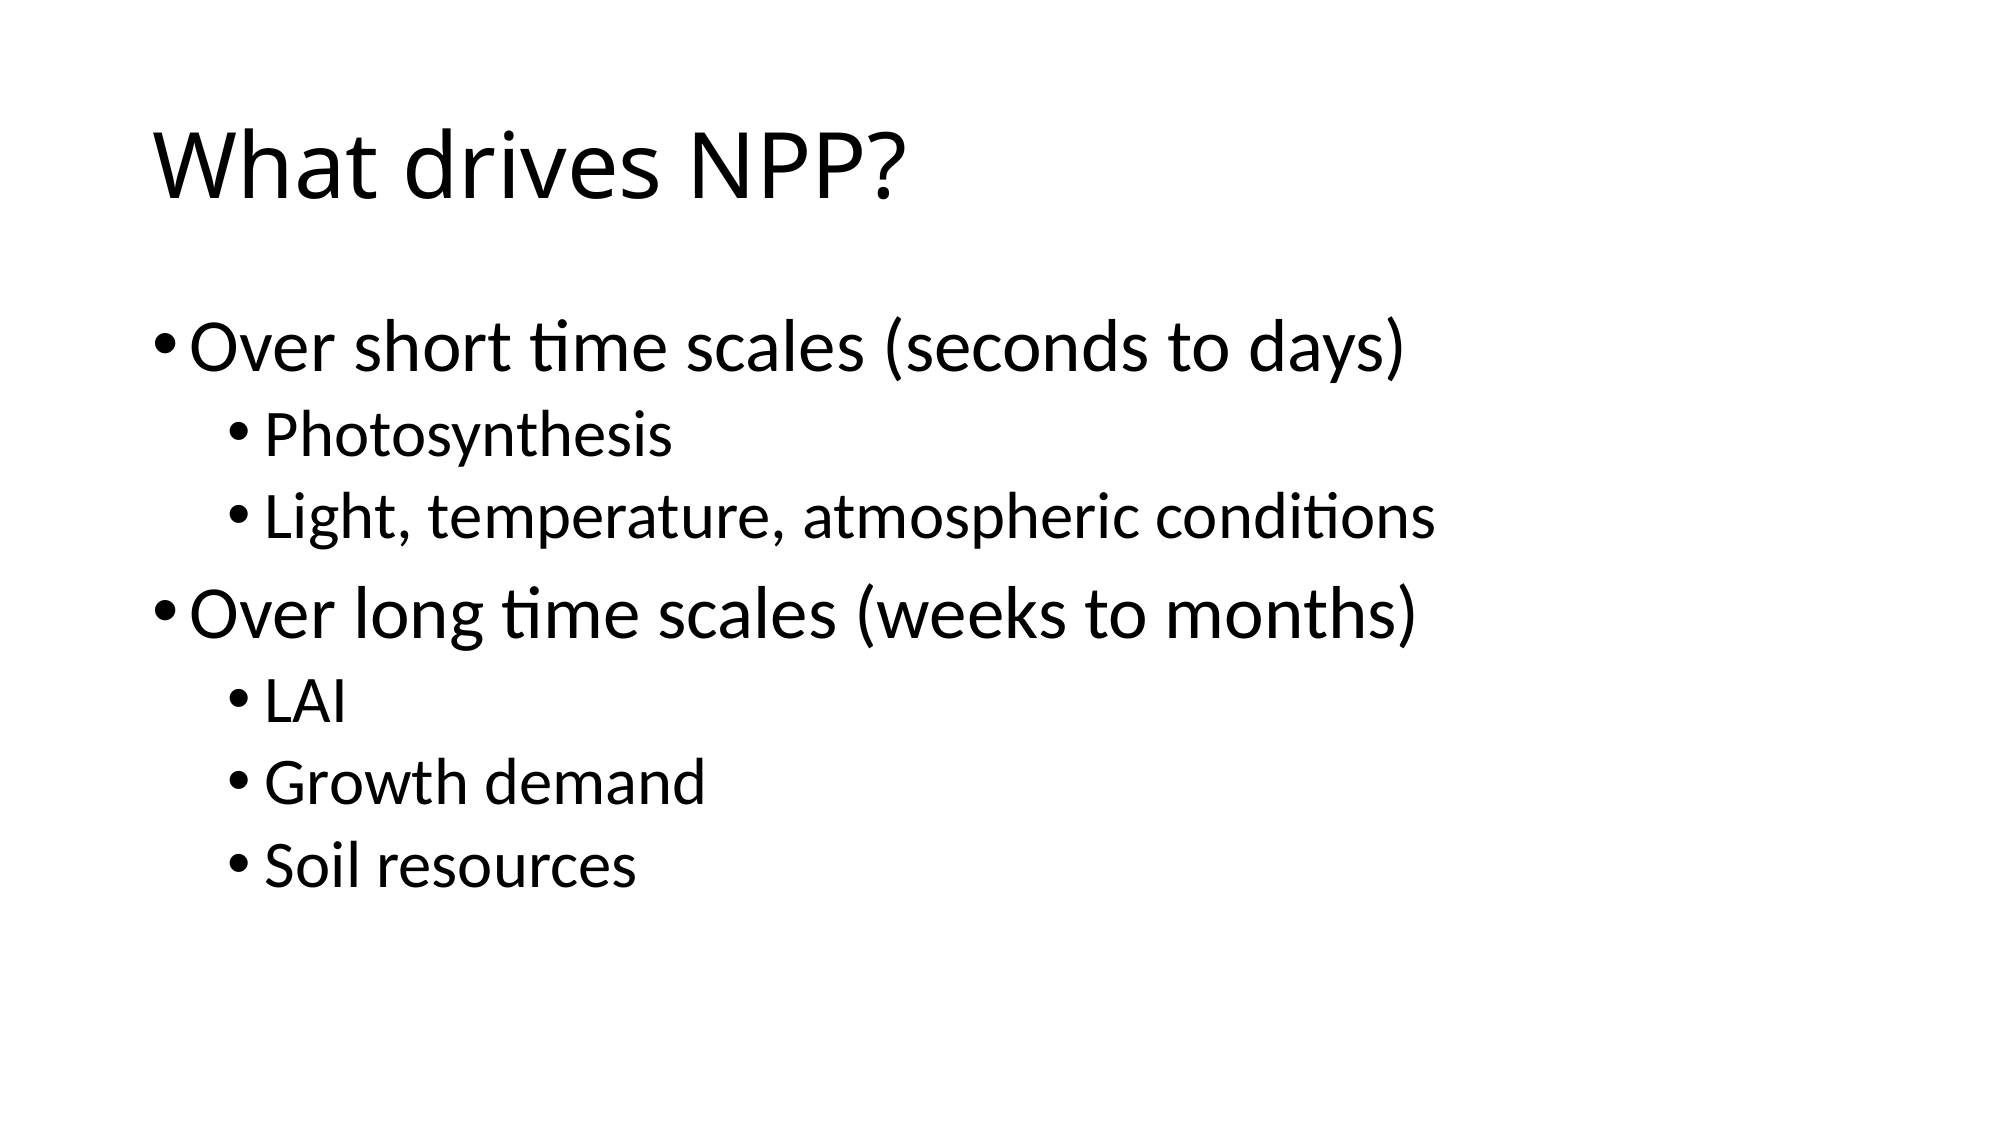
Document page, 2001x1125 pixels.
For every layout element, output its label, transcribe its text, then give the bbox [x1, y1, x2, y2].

title What drives NPP? [137, 59, 1863, 278]
list Over short time scales (seconds to days) Photosynthesis Light, temperature, atmospheric conditions Over long time scales (weeks to months) LAI Growth demand Soil resources [137, 299, 1863, 1014]
